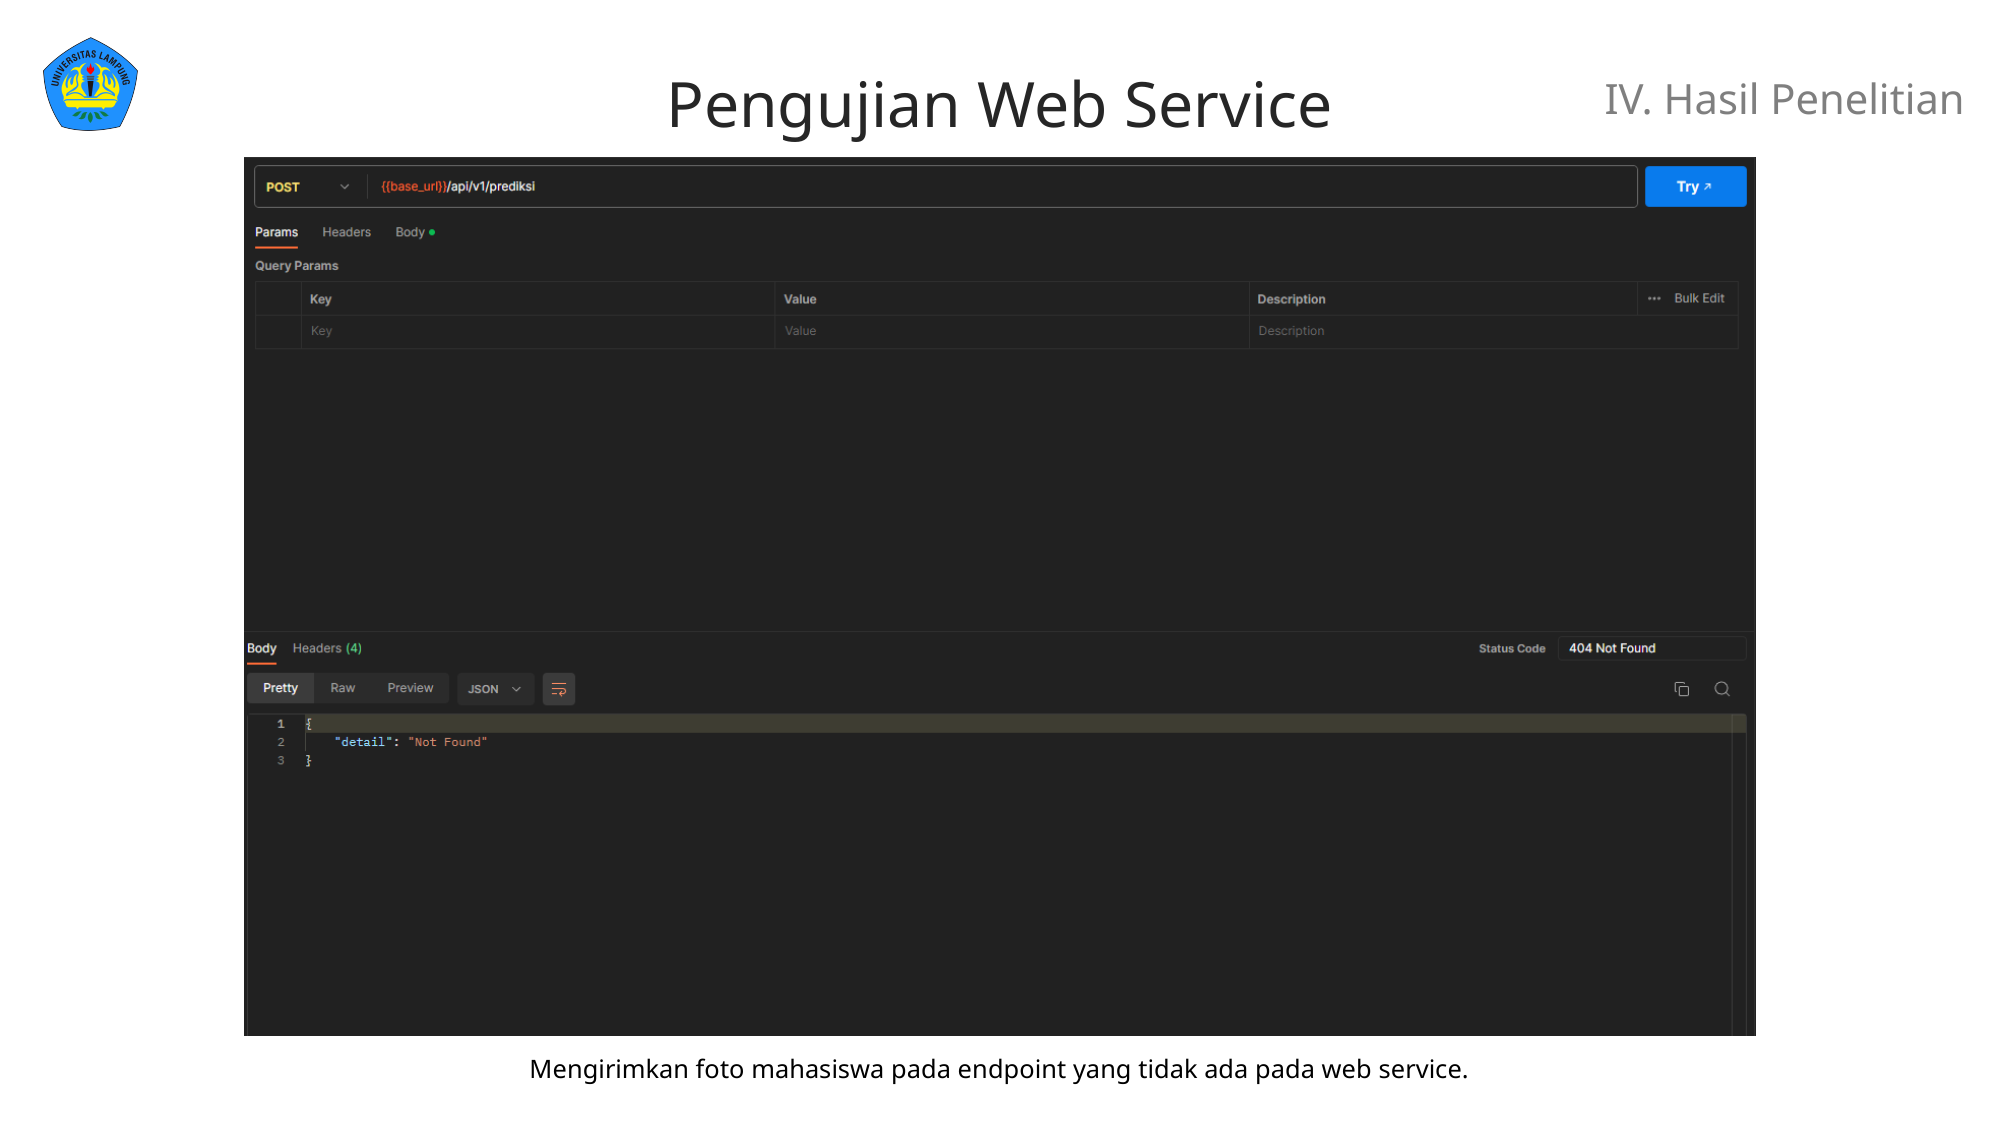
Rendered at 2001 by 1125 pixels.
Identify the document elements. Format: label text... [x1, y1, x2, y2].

text_box Pengujian Web Service [518, 50, 1482, 156]
picture [43, 37, 138, 131]
picture [243, 157, 1757, 1036]
text_box Mengirimkan foto mahasiswa pada endpoint yang tidak ada pada web service. [280, 1044, 1719, 1092]
text_box IV. Hasil Penelitian [1438, 64, 1981, 137]
